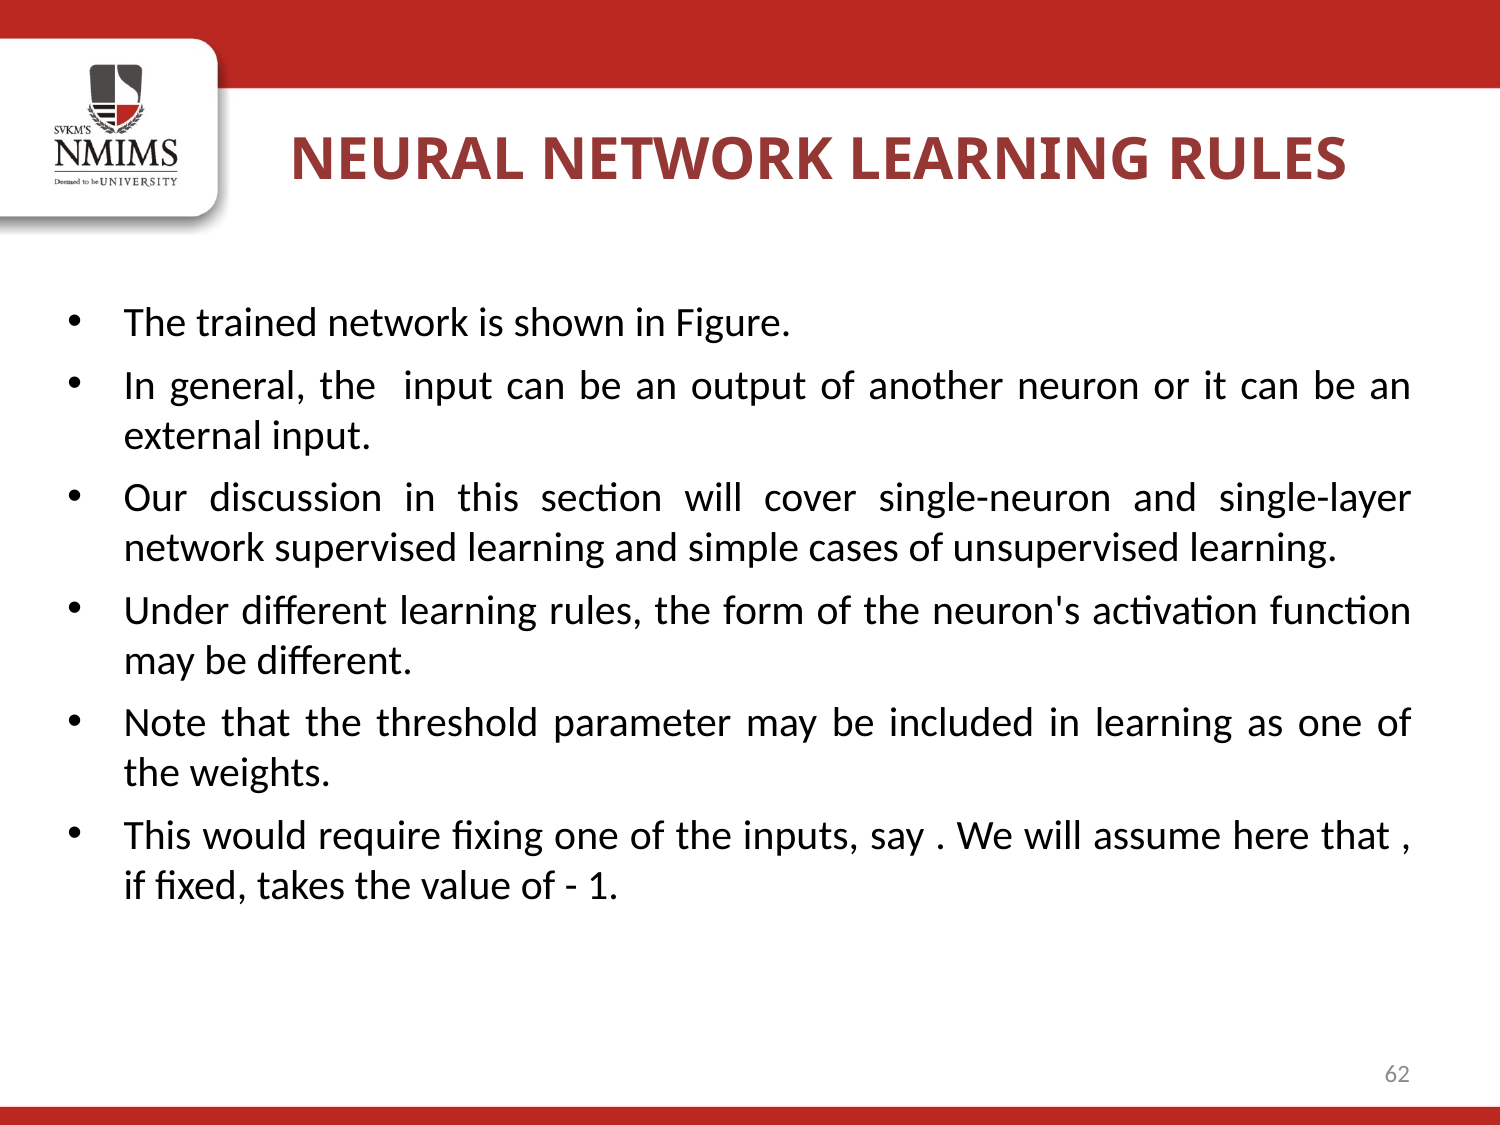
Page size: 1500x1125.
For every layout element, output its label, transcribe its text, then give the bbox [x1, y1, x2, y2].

slide_number 62 [1074, 1042, 1425, 1103]
text_box NEURAL NETWORK LEARNING RULES [275, 114, 1363, 199]
picture [0, 0, 1500, 1125]
